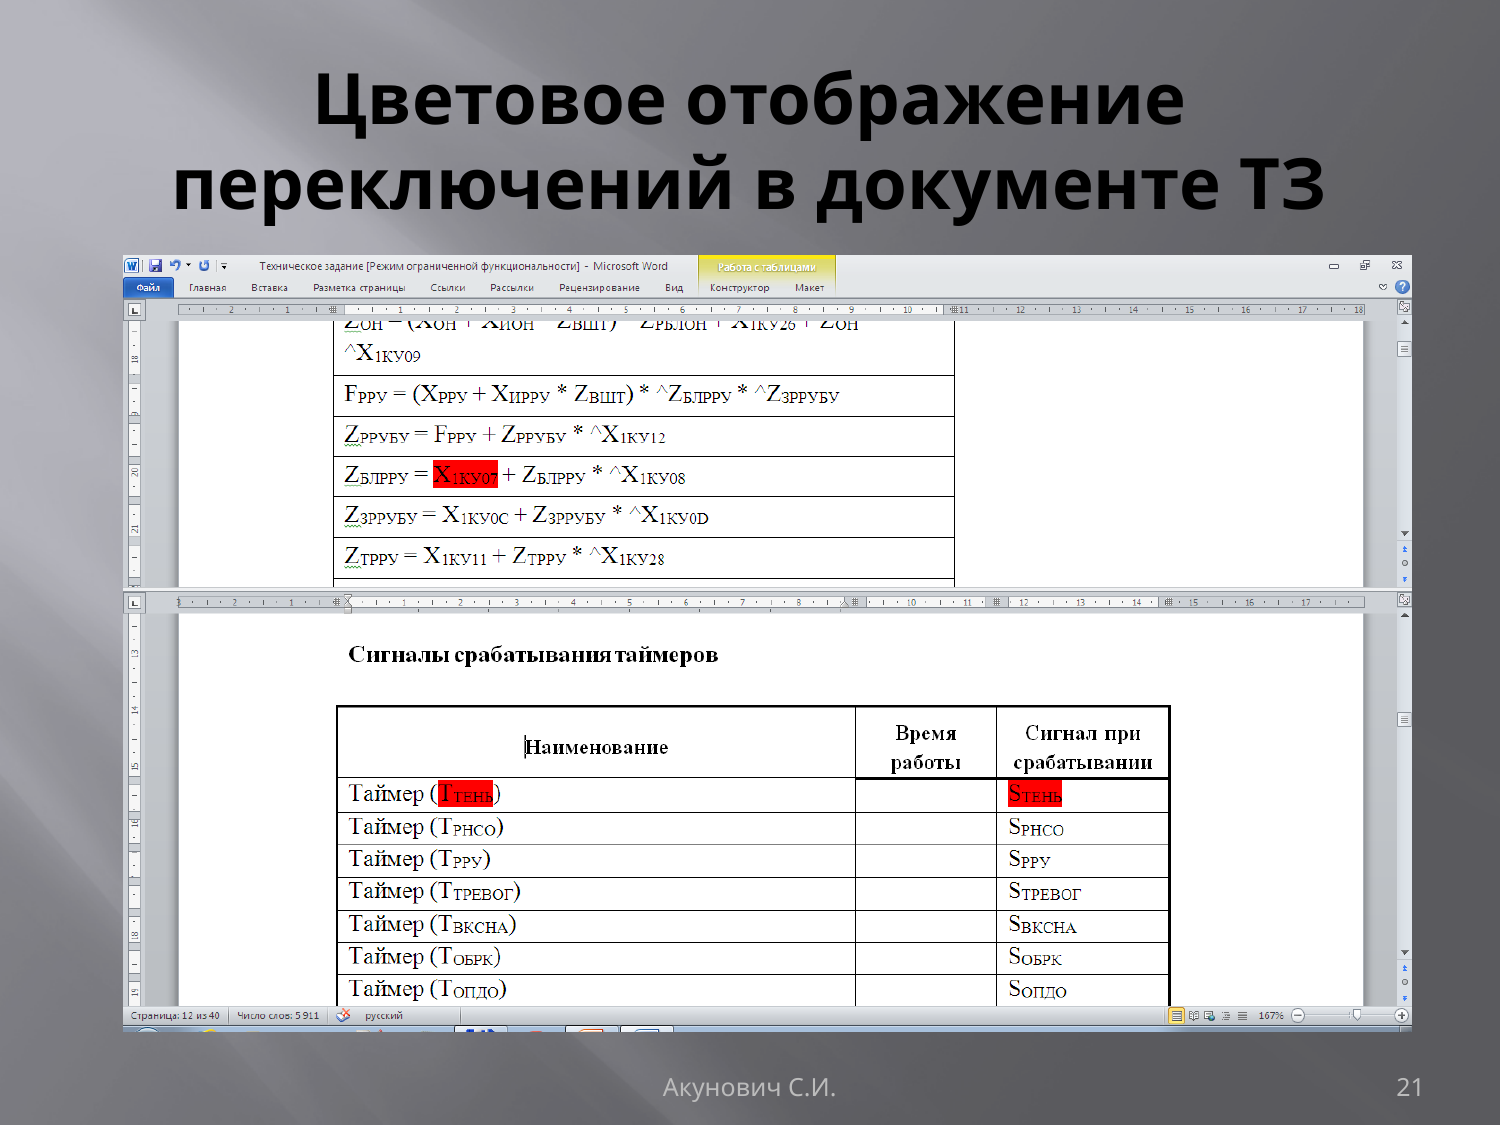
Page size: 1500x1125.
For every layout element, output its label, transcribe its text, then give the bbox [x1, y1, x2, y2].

footer Акунович С.И. [512, 1076, 988, 1113]
slide_number 21 [1299, 1074, 1425, 1113]
title Цветовое отображение переключений в документе ТЗ [75, 45, 1425, 233]
picture [123, 255, 1412, 1032]
